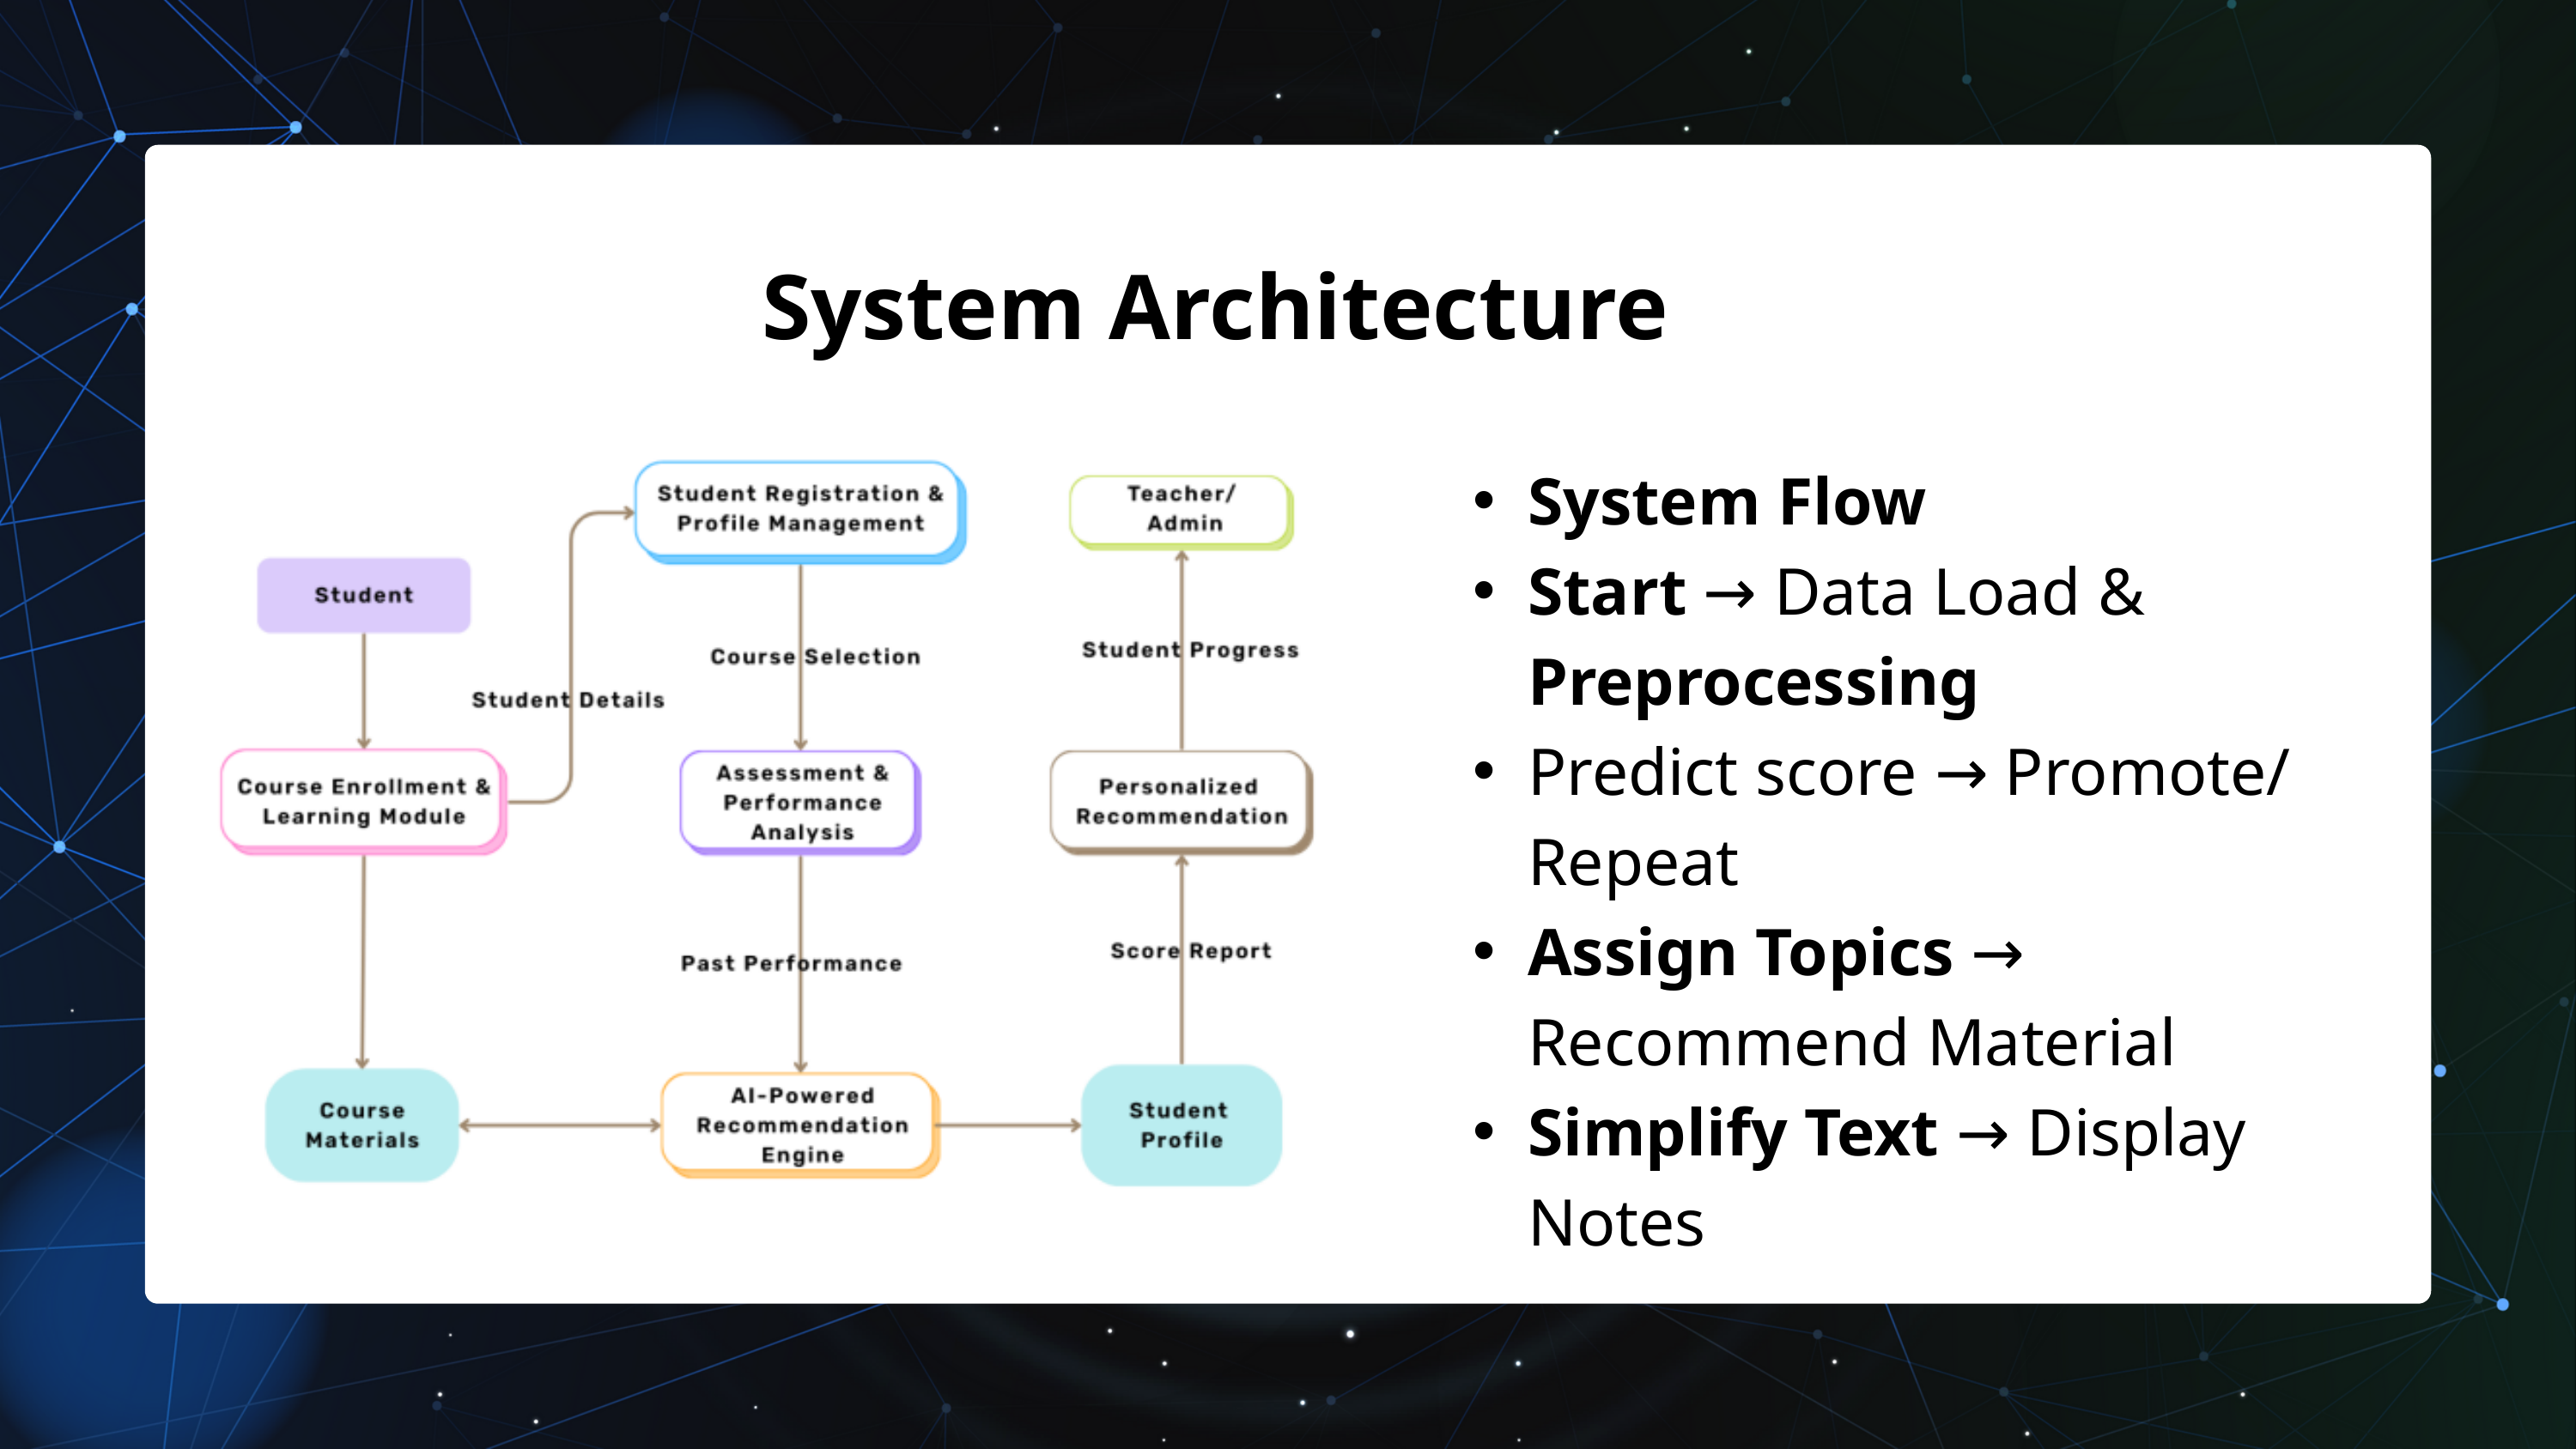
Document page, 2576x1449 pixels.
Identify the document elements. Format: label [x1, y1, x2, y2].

text_box [0, 0, 2576, 1449]
text_box [144, 144, 2432, 1304]
